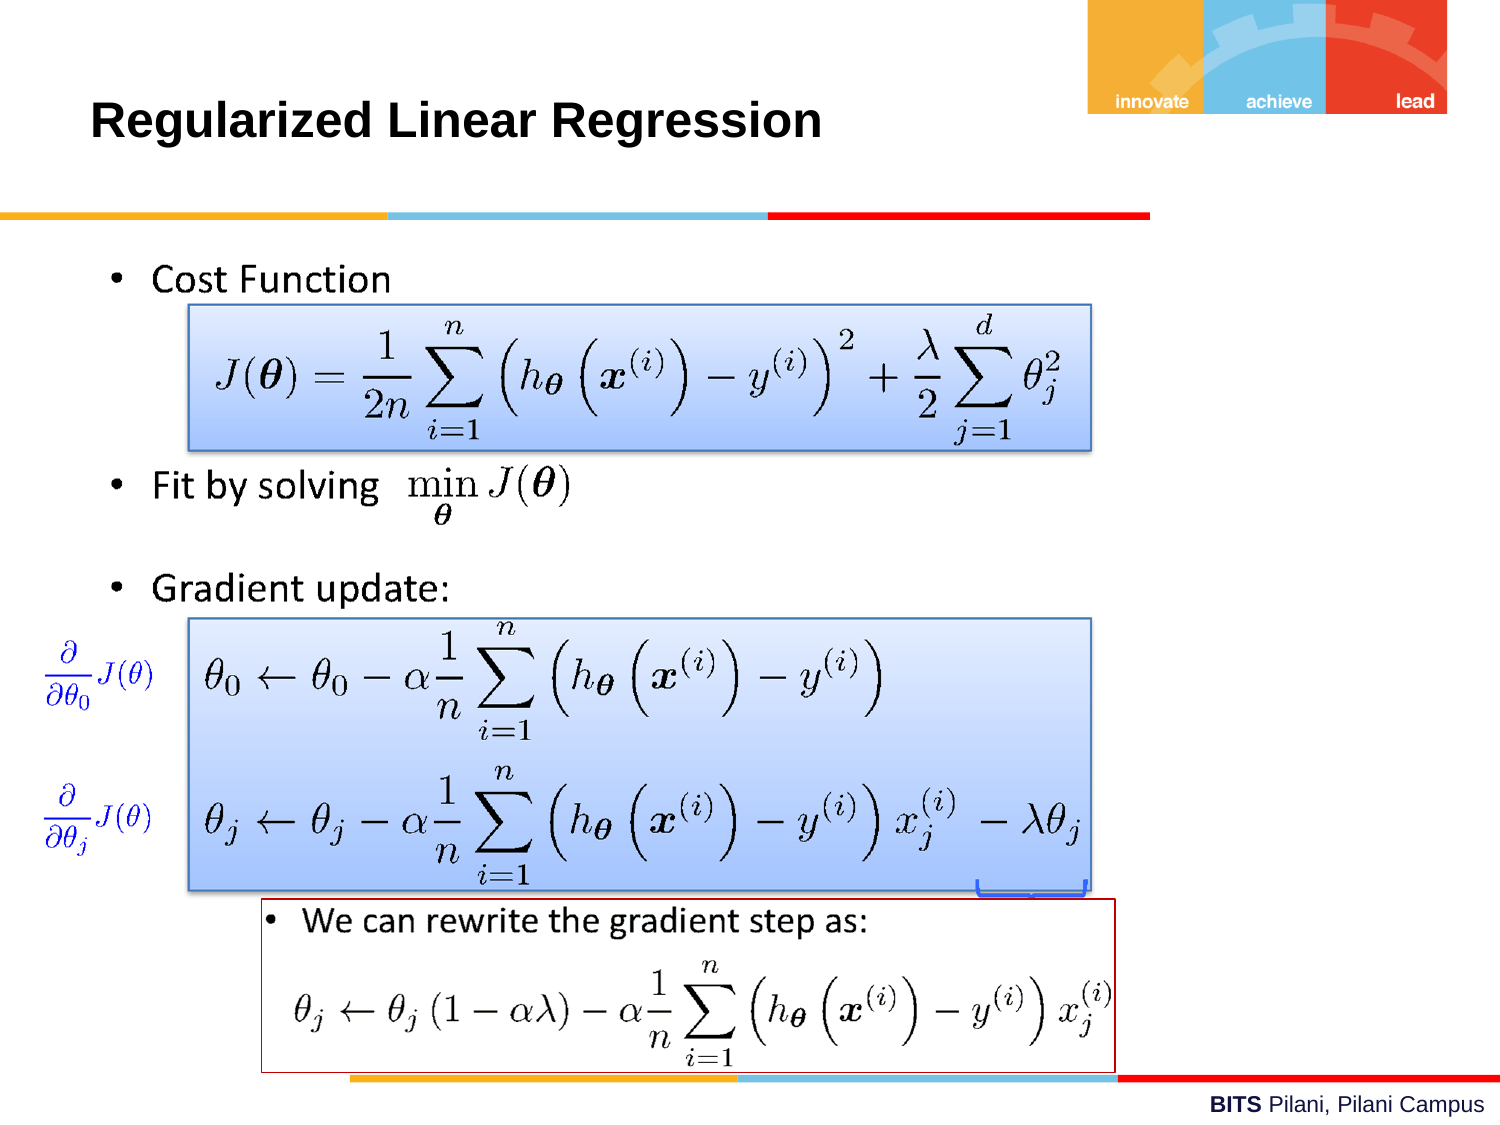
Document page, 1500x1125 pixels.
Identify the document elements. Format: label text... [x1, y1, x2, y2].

picture [1087, 0, 1448, 114]
text_box Regularized Linear Regression [74, 50, 1079, 190]
picture [42, 262, 1115, 1072]
